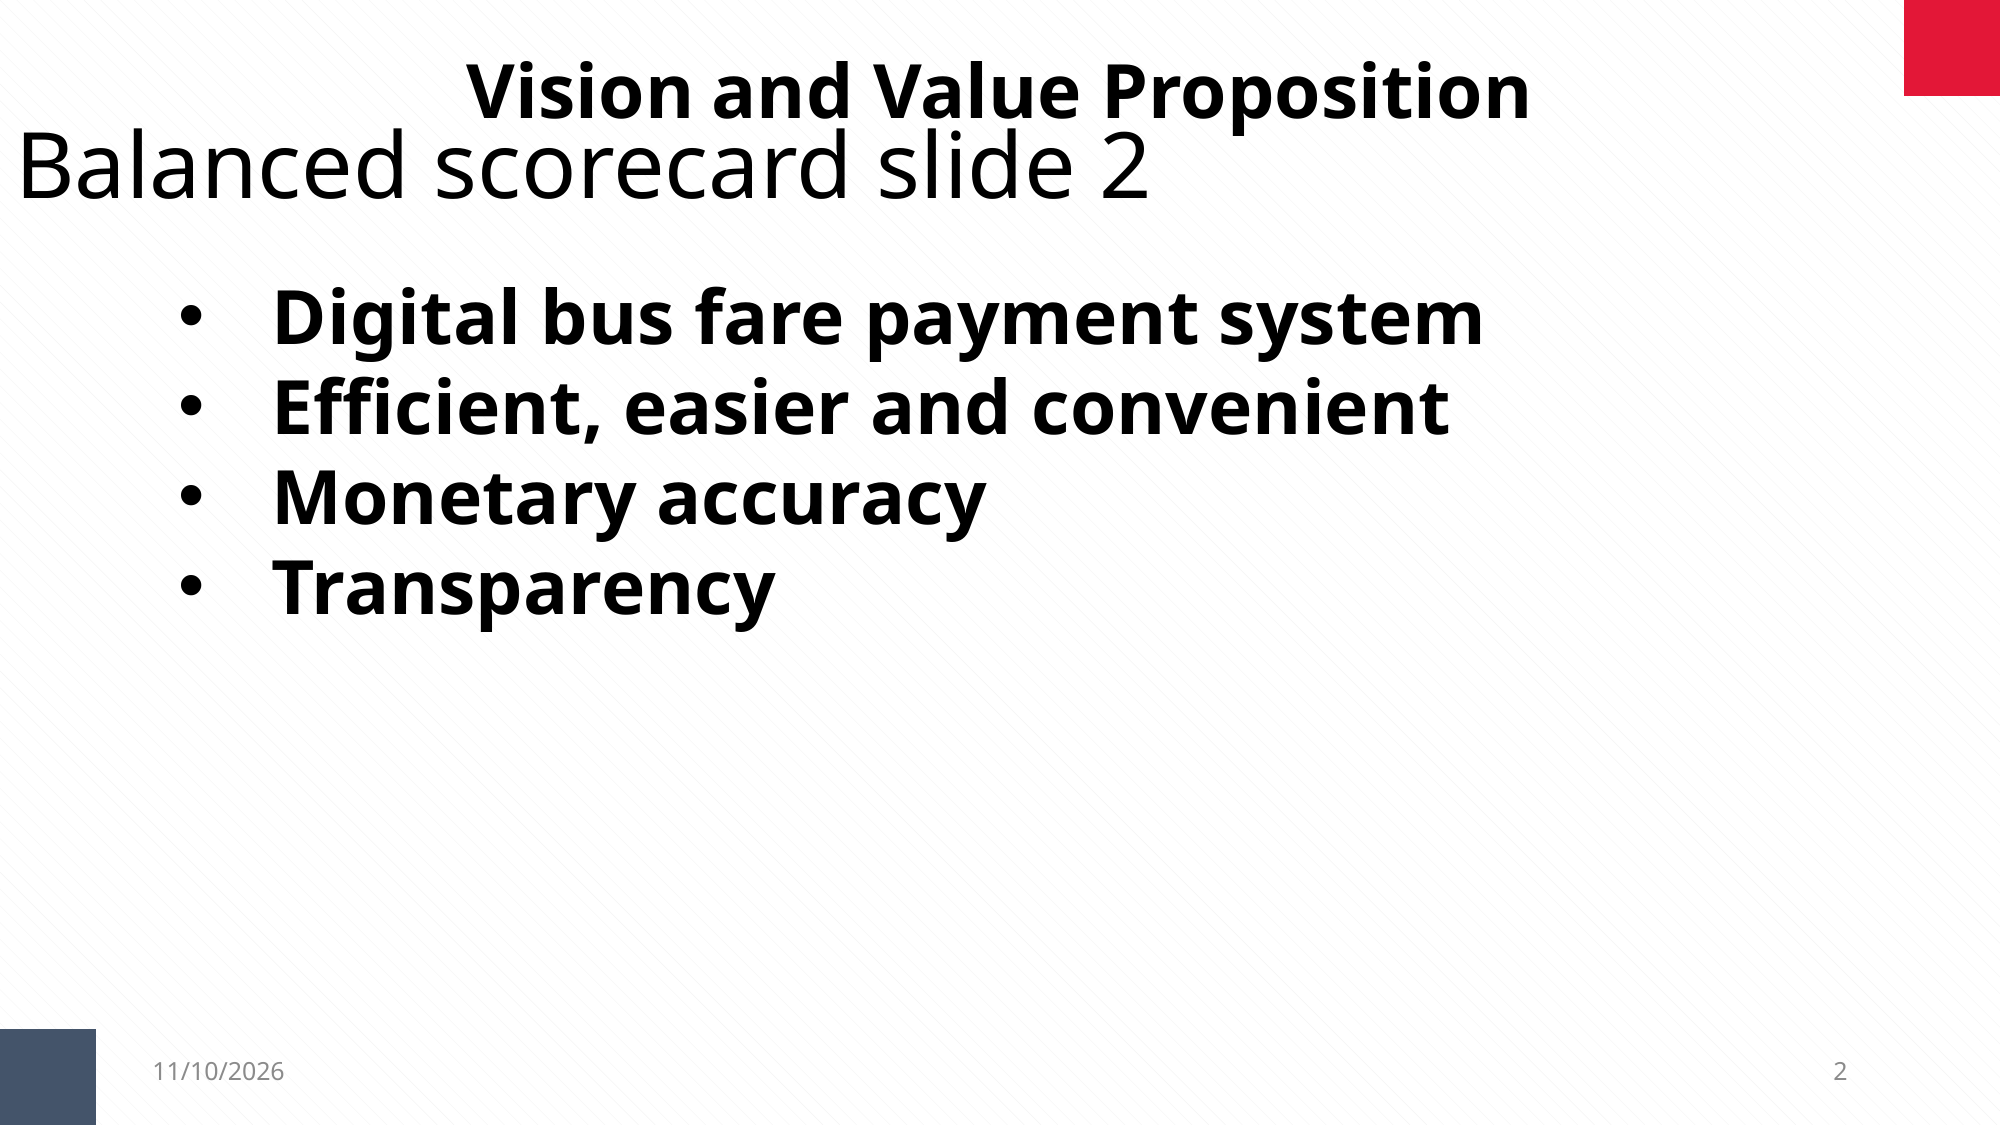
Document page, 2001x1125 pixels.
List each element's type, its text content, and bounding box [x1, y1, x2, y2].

text_box [1903, 0, 2000, 97]
text_box Digital bus fare payment system Efficient, easier and convenient Monetary accuracy Transparency [163, 261, 1809, 727]
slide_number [137, 1042, 588, 1103]
title Balanced scorecard slide 2 [0, 59, 1725, 278]
text_box [0, 1028, 97, 1125]
text_box Vision and Value Proposition [240, 43, 1760, 134]
slide_number 2 [1412, 1042, 1863, 1103]
